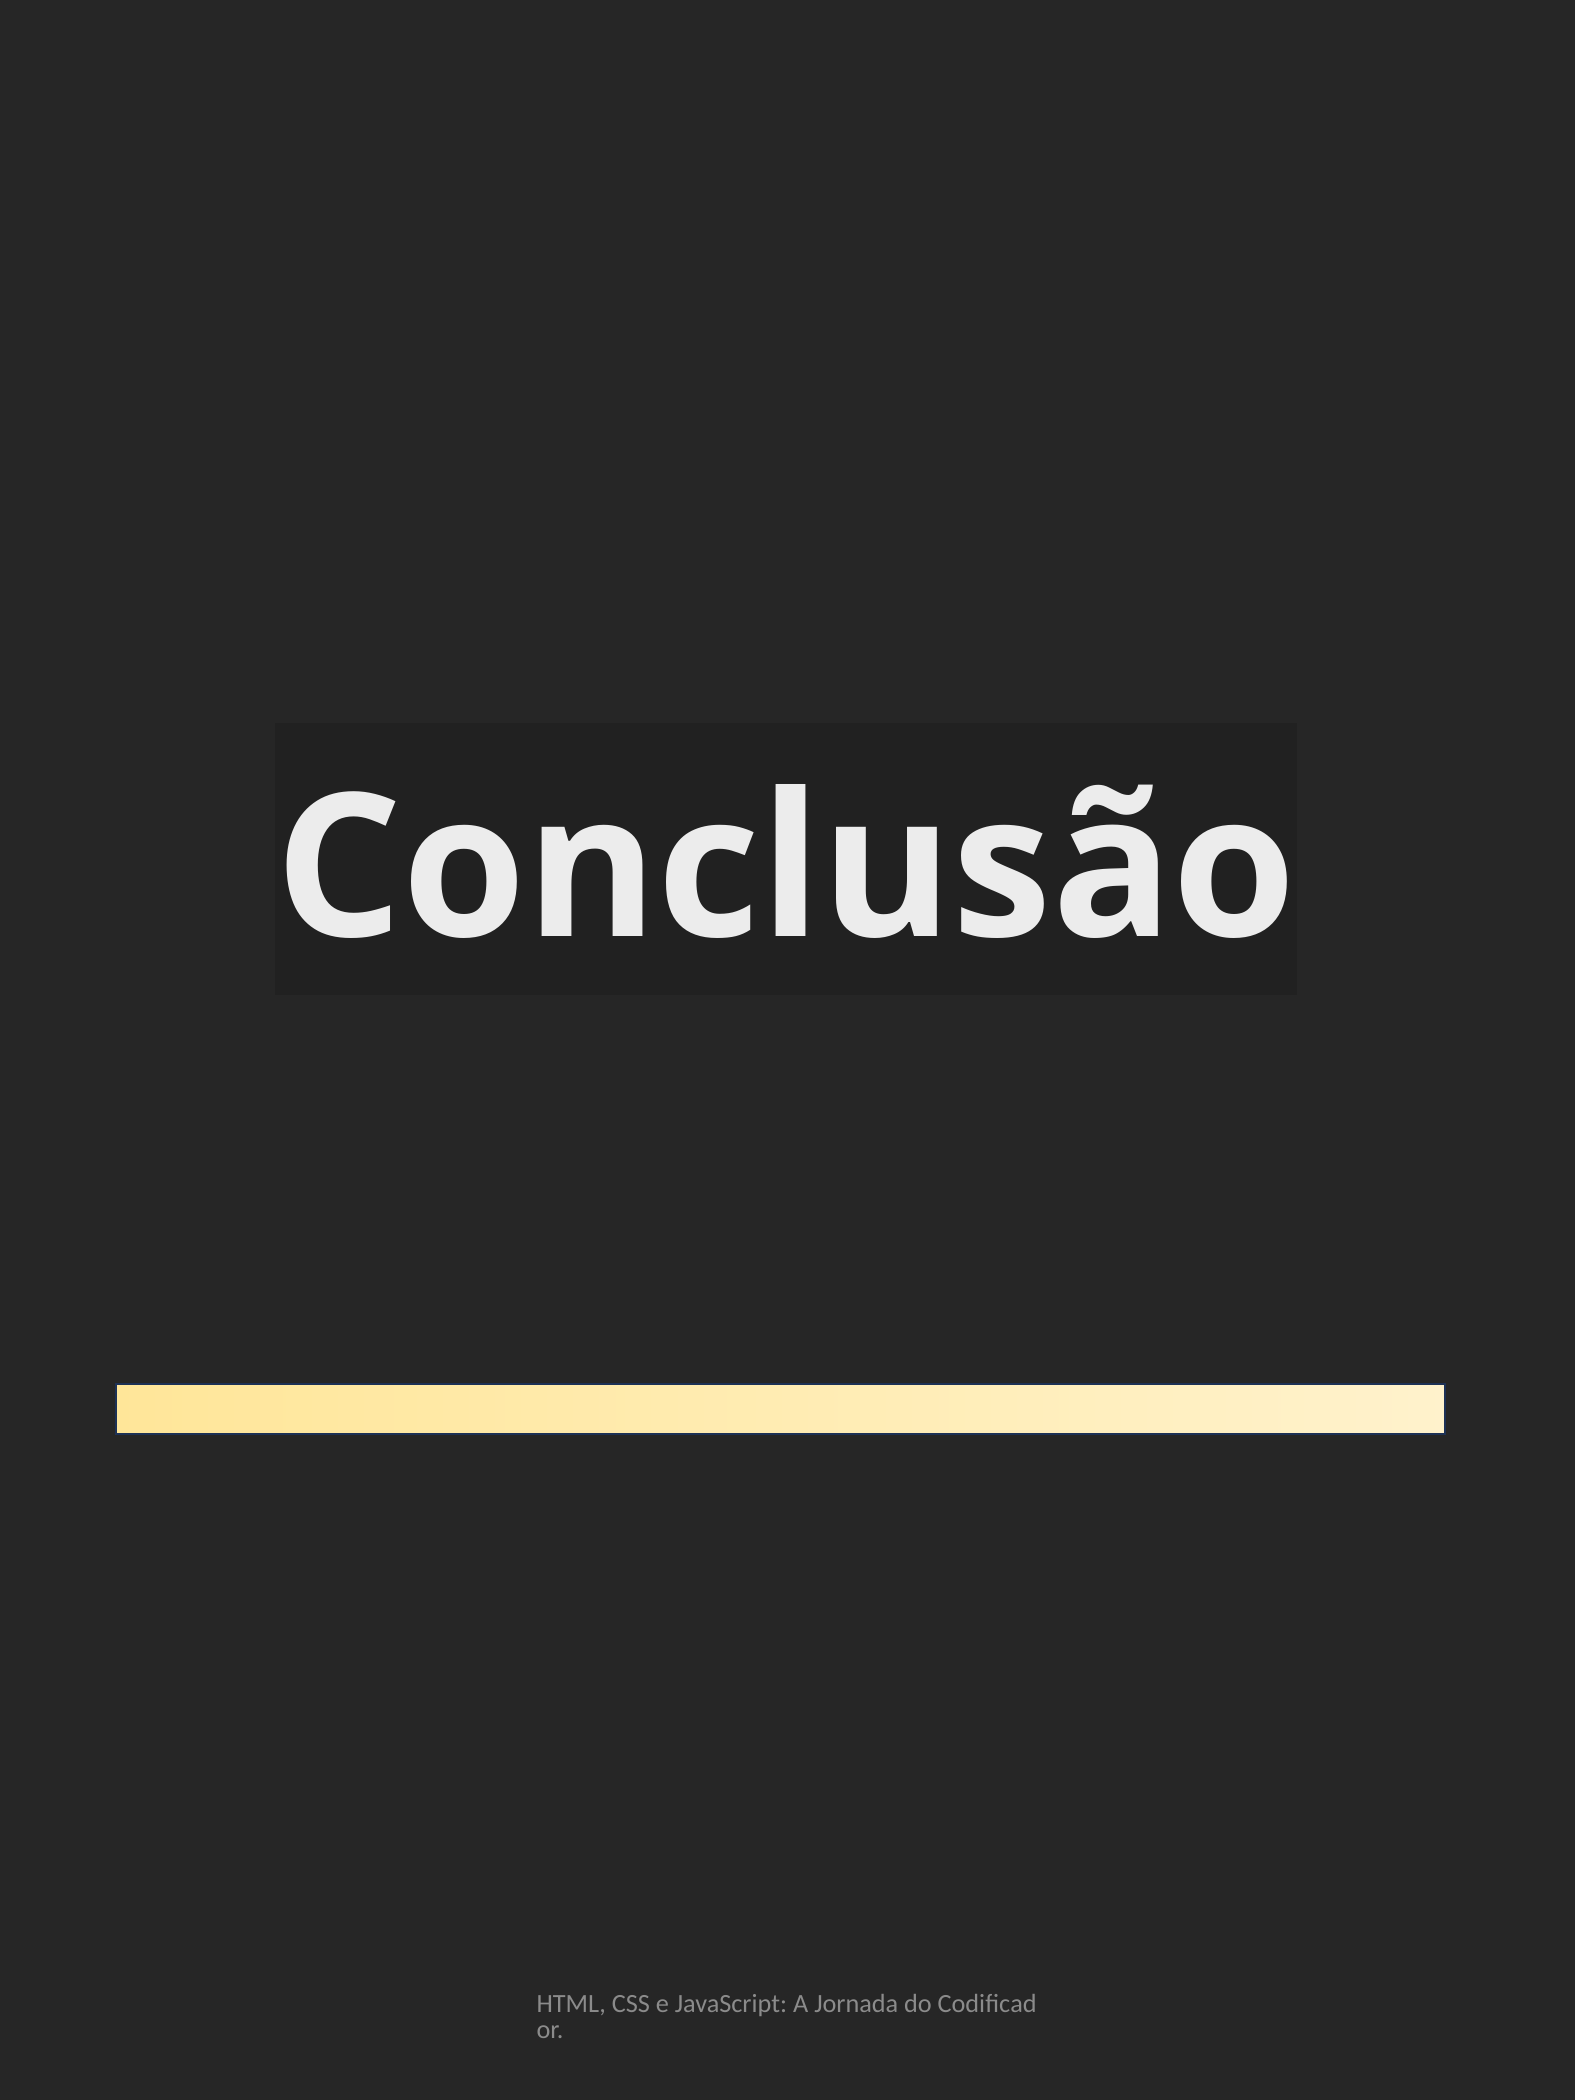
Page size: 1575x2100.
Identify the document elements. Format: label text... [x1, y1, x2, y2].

text_box Conclusão [260, 729, 1312, 985]
footer HTML, CSS e JavaScript: A Jornada do Codificador. [521, 1946, 1054, 2059]
text_box [115, 1383, 1446, 1435]
